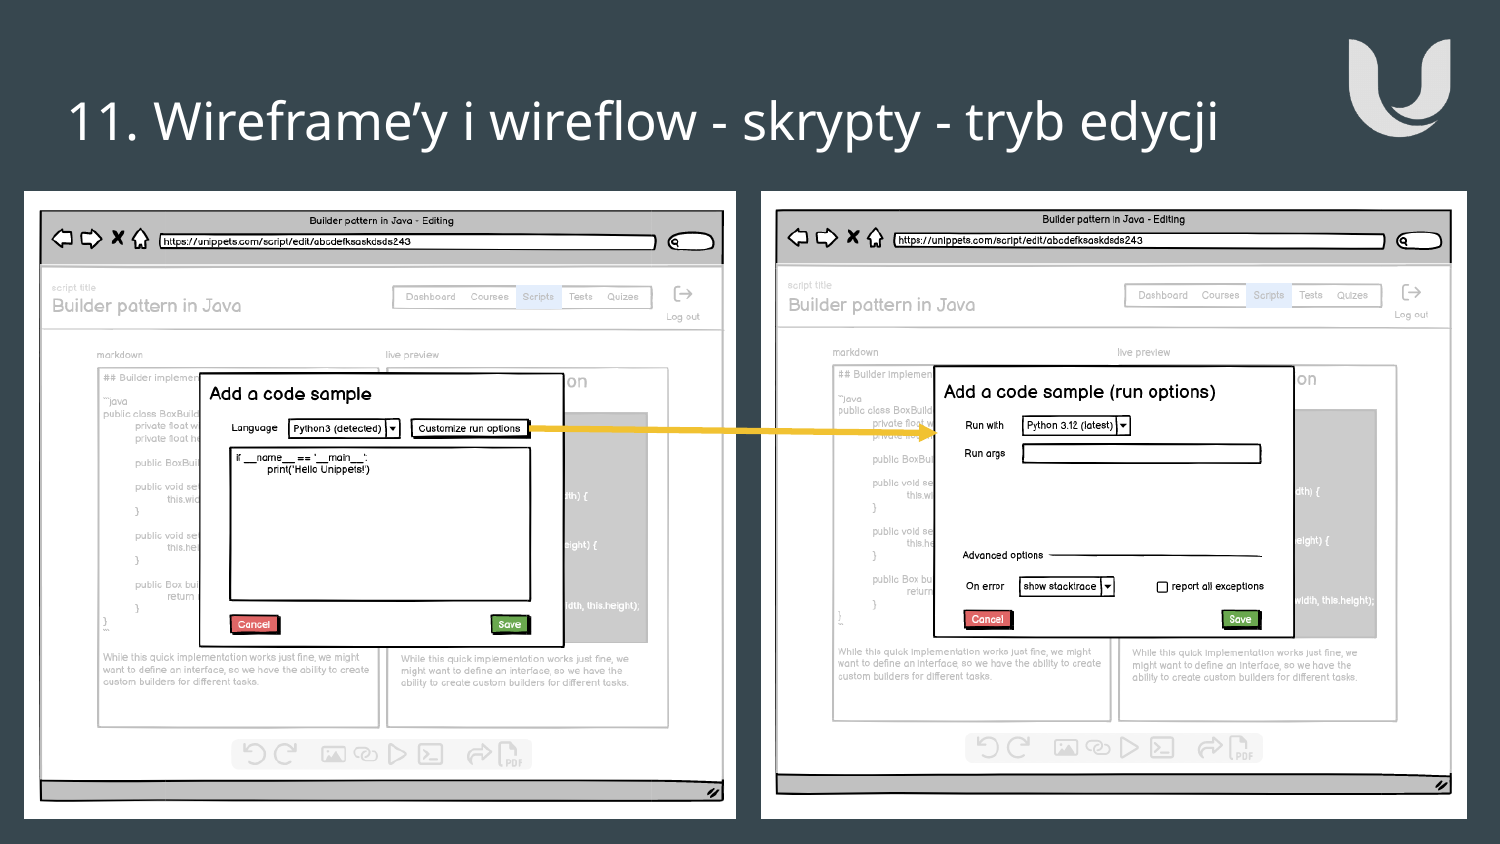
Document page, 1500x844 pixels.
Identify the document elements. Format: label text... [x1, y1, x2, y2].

picture [24, 191, 737, 819]
picture [760, 191, 1468, 819]
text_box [528, 428, 938, 434]
title 11. Wireframe’y i wireflow - skrypty - tryb edycji [51, 72, 1449, 167]
picture [1299, 0, 1500, 189]
